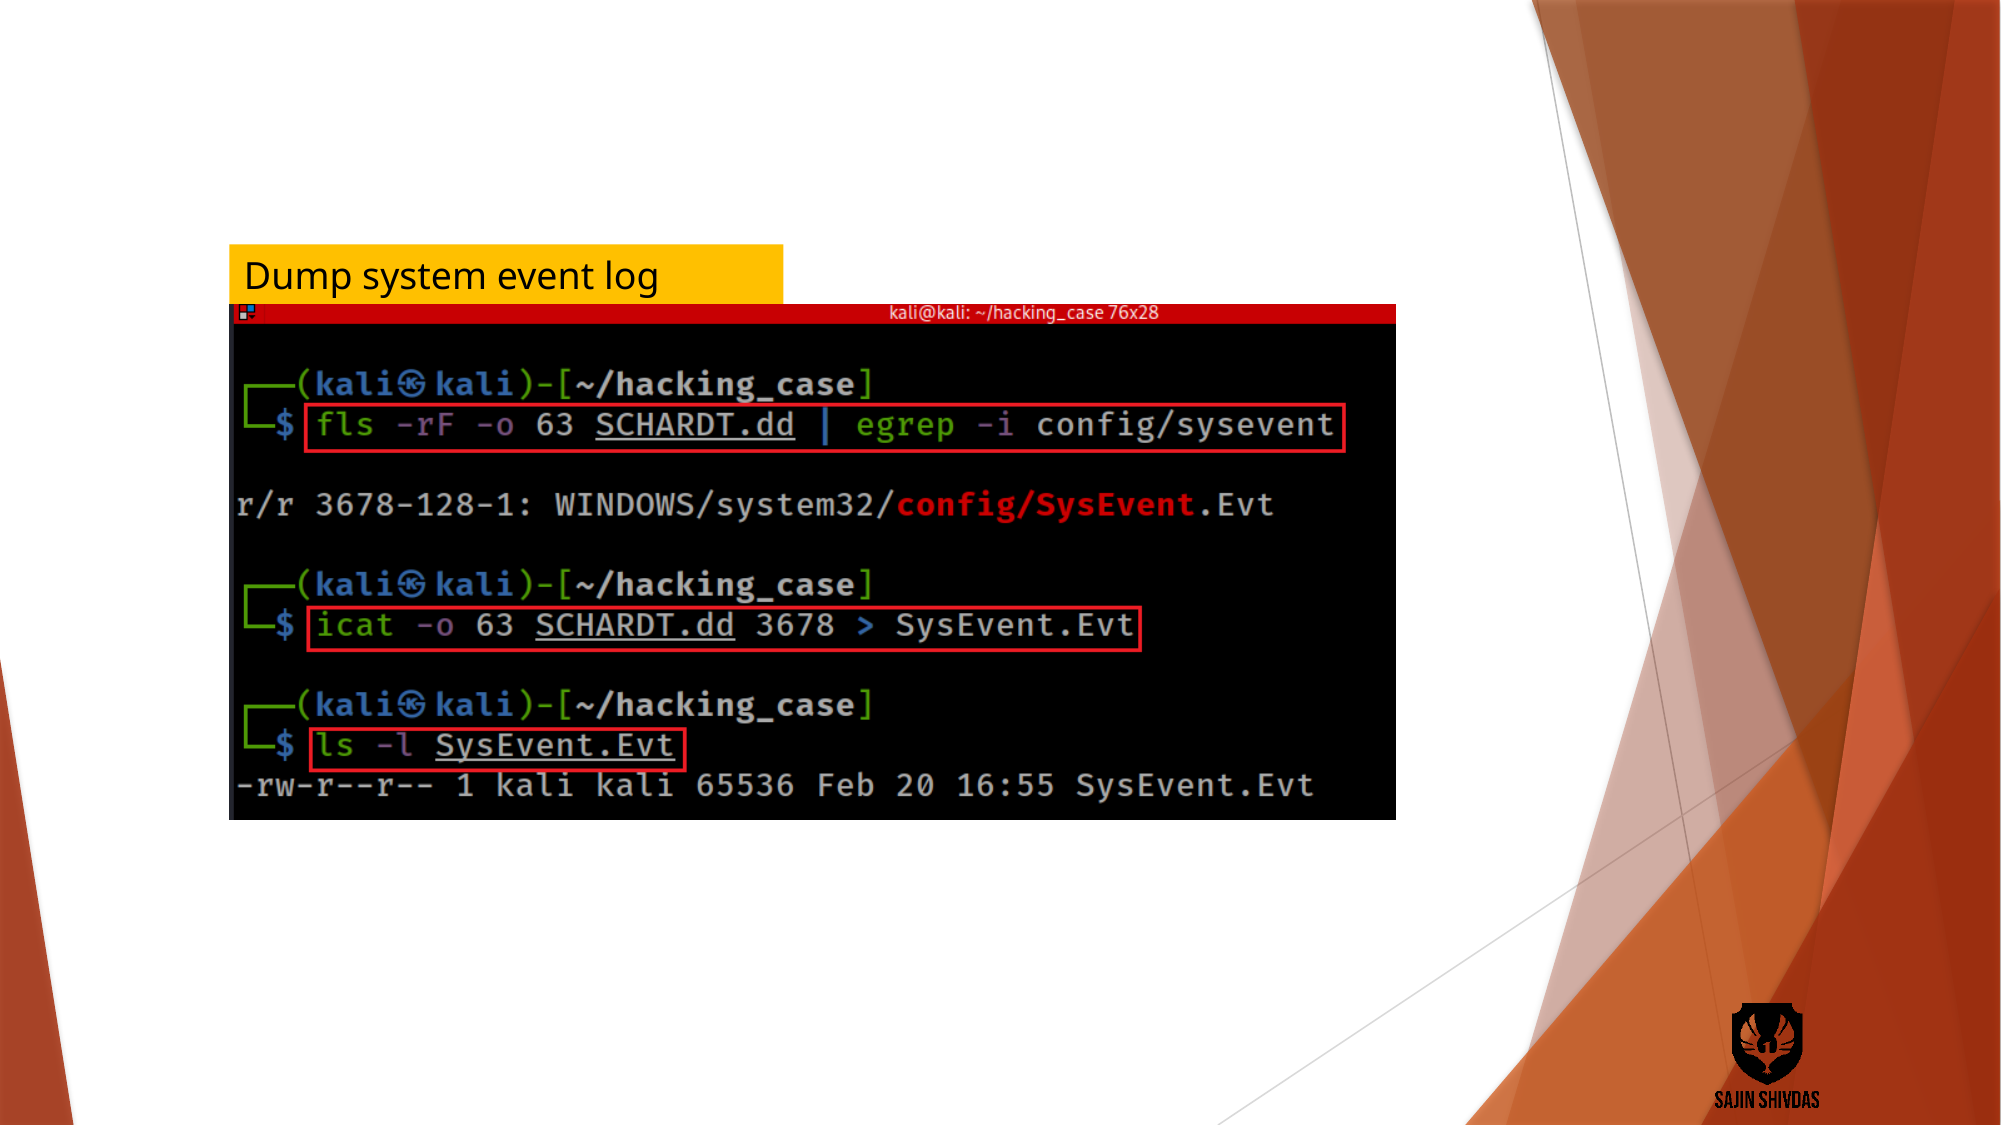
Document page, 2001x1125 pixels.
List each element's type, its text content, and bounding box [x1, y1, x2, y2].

picture [228, 304, 1397, 821]
text_box Dump system event log [229, 244, 784, 303]
picture [1703, 992, 1834, 1122]
